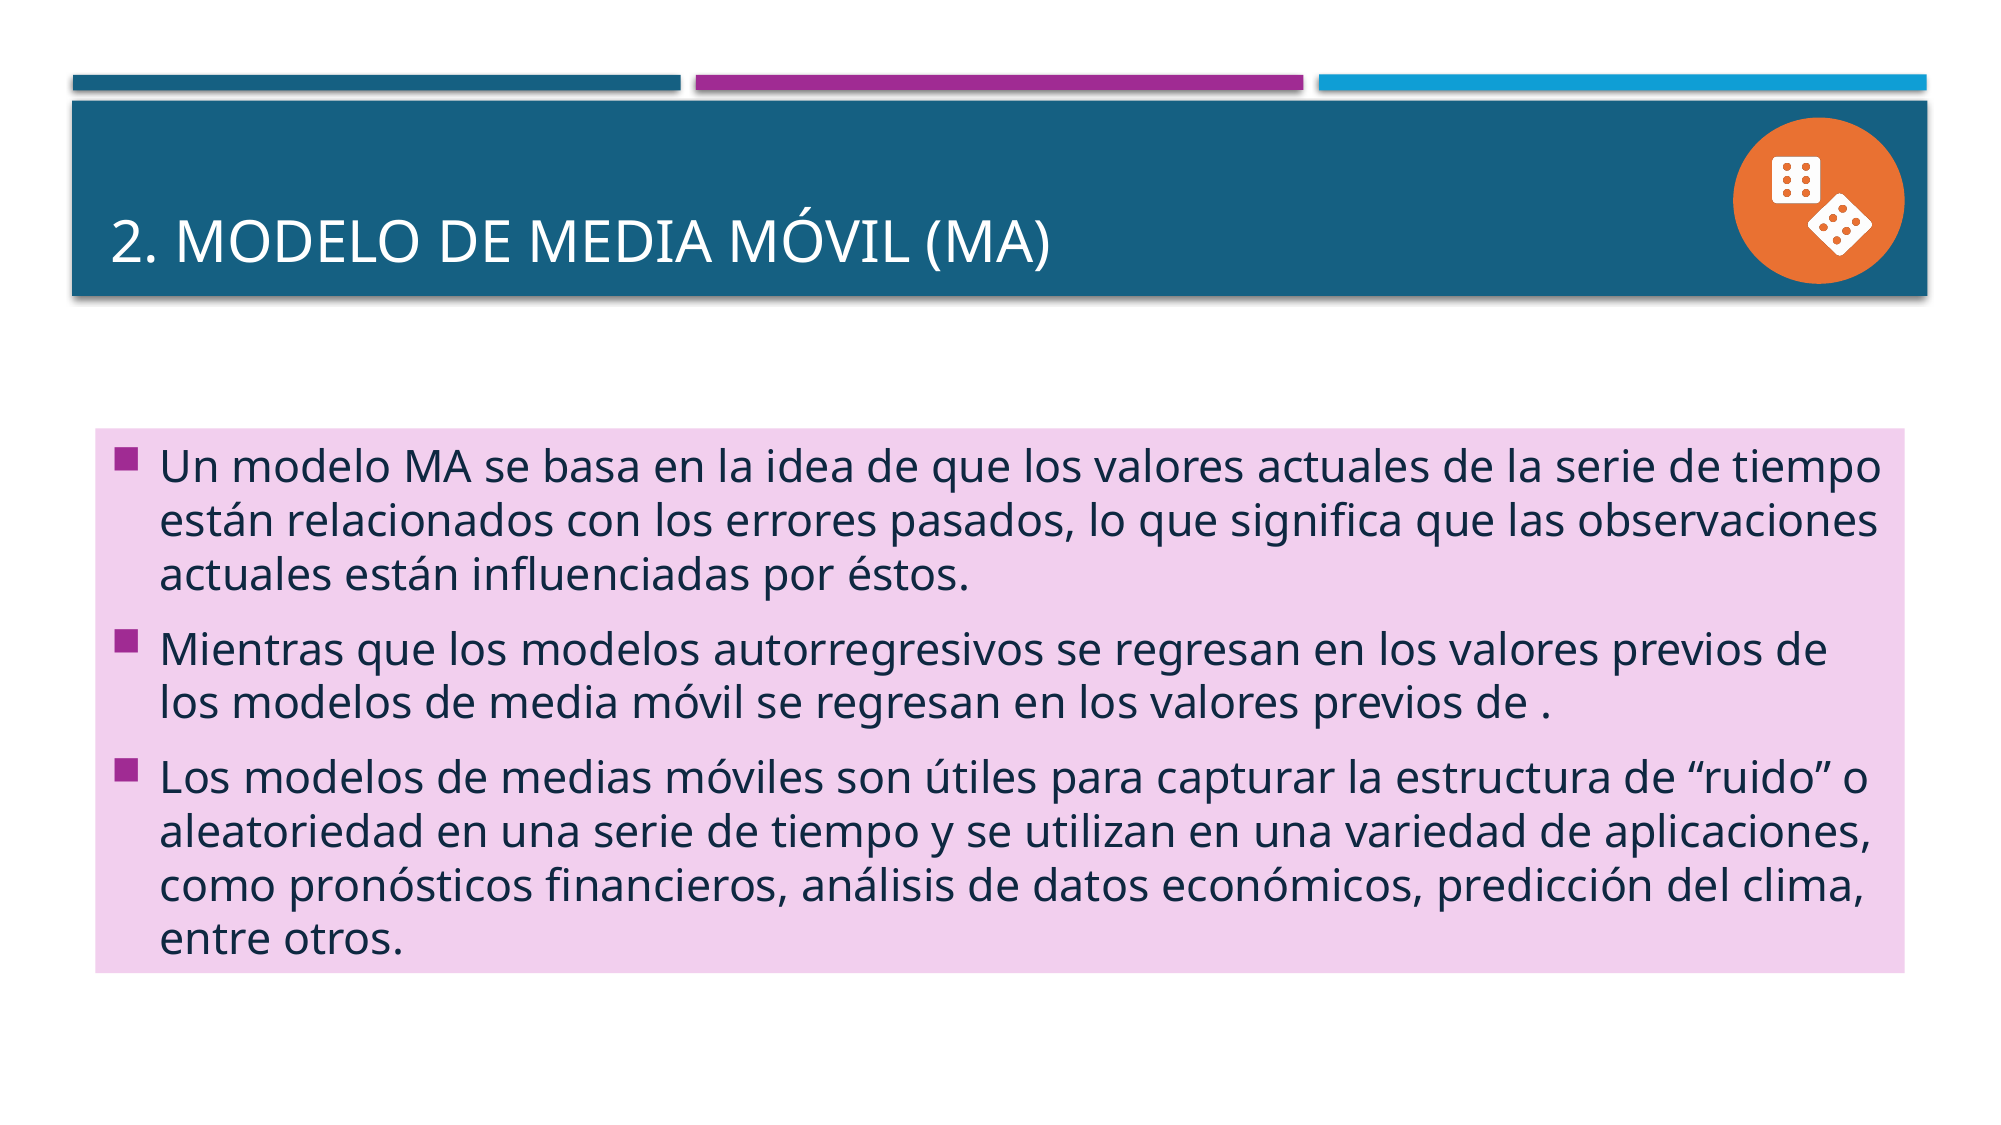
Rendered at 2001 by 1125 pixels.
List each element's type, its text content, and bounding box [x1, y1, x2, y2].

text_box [1732, 116, 1906, 285]
title 2. MODELO DE MEDIA MÓVIL (MA) [95, 115, 1734, 282]
